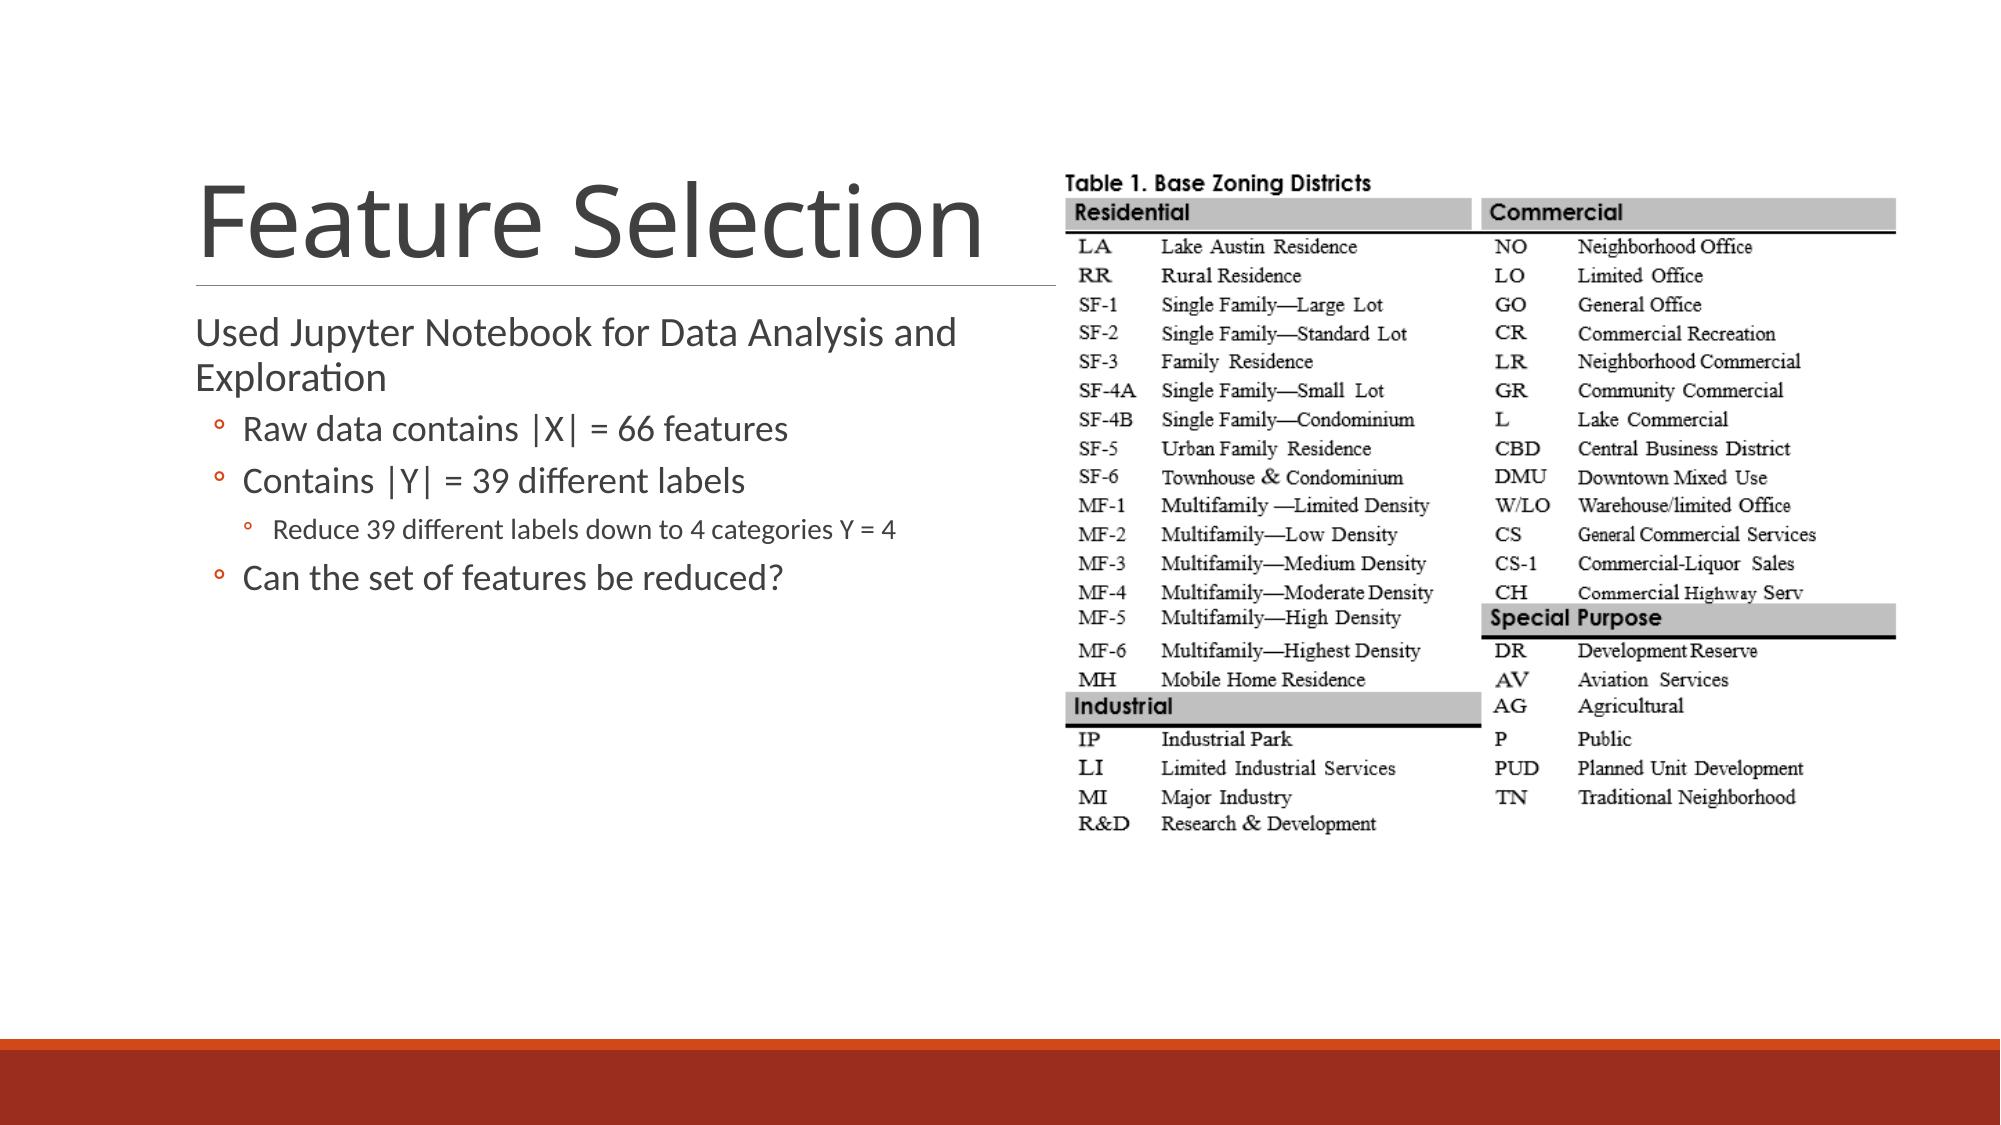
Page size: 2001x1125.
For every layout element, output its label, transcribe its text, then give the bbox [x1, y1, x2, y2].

list Used Jupyter Notebook for Data Analysis and Exploration Raw data contains |X| = 66 features Contains |Y| = 39 different labels Reduce 39 different labels down to 4 categories Y = 4 Can the set of features be reduced? [180, 302, 982, 963]
picture [1056, 165, 1911, 854]
title Feature Selection [180, 47, 1034, 285]
